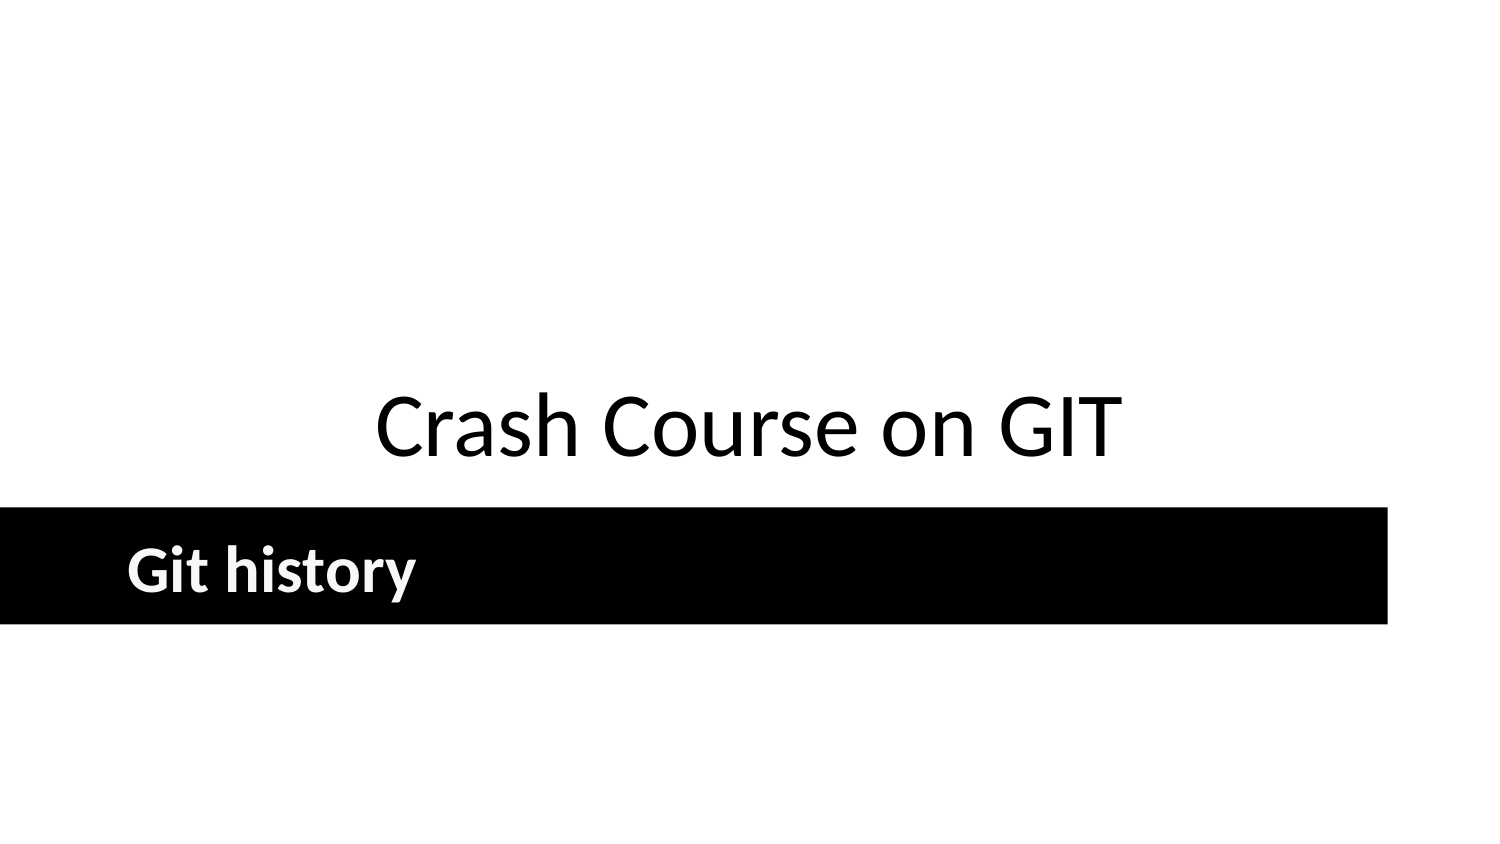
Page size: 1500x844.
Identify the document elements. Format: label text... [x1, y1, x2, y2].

title Crash Course on GIT [112, 213, 1388, 490]
subtitle Git history [112, 507, 1388, 625]
